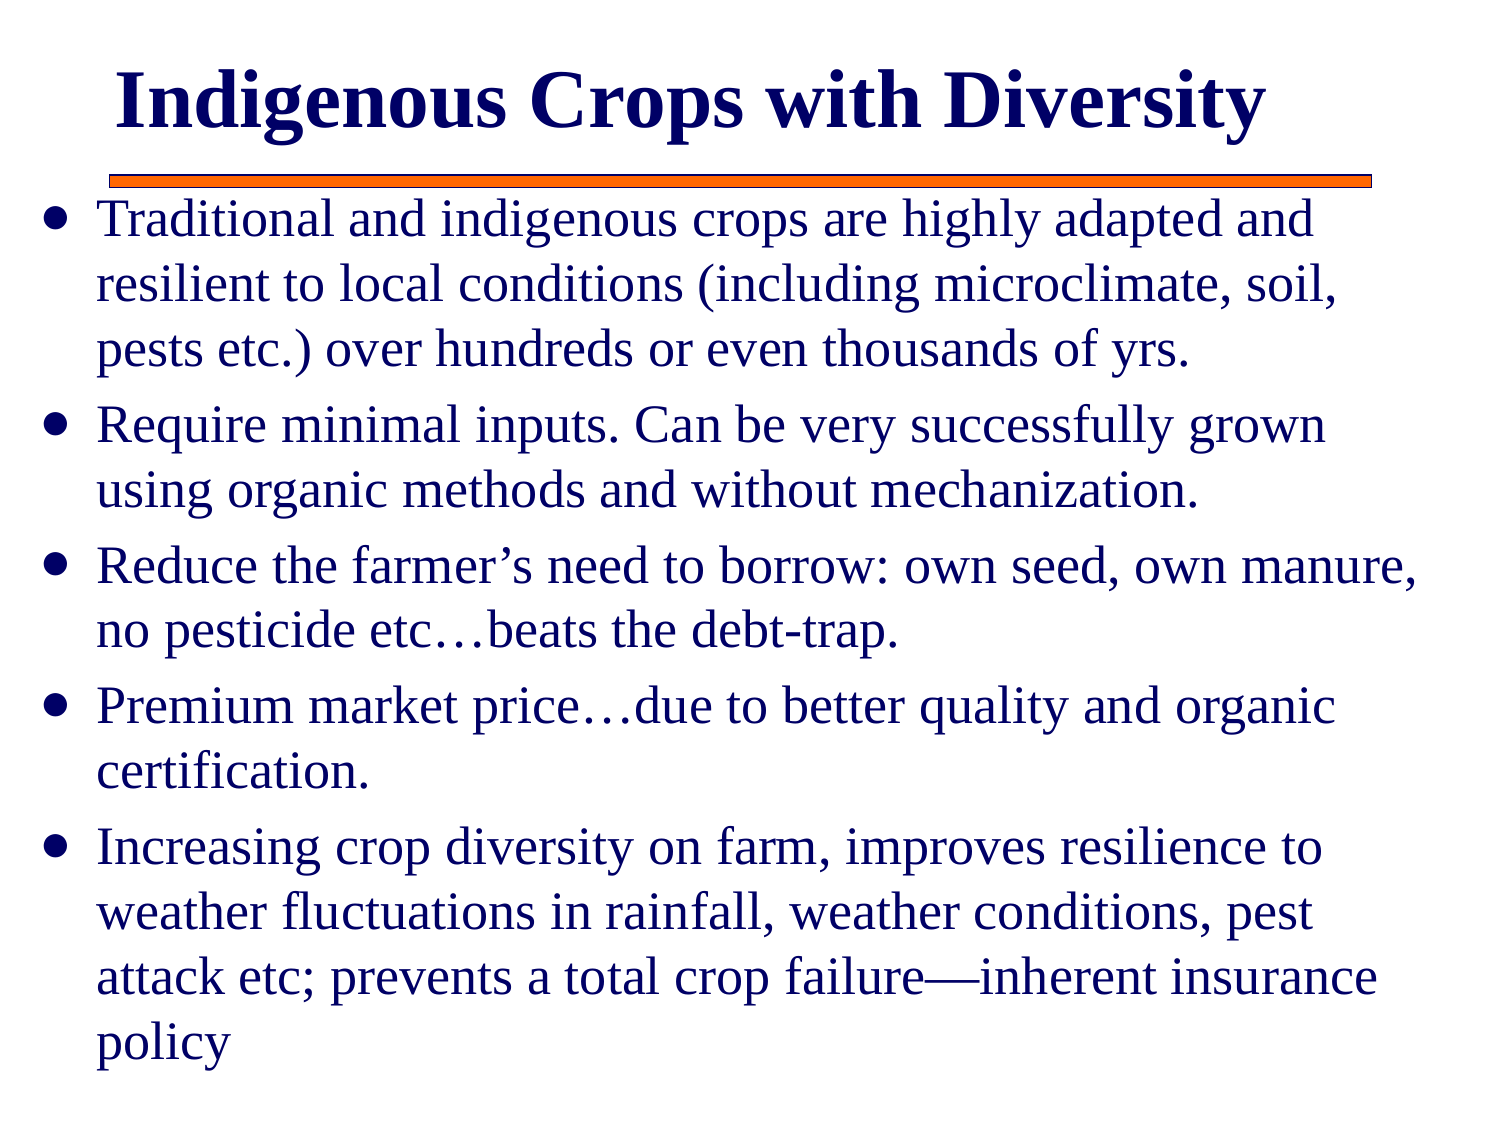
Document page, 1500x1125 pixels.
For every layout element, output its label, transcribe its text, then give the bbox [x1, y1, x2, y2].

list Traditional and indigenous crops are highly adapted and resilient to local conditions (including microclimate, soil, pests etc.) over hundreds or even thousands of yrs. Require minimal inputs. Can be very successfully grown using organic methods and without mechanization. Reduce the farmer’s need to borrow: own seed, own manure, no pesticide etc…beats the debt-trap. Premium market price…due to better quality and organic certification. Increasing crop diversity on farm, improves resilience to weather fluctuations in rainfall, weather conditions, pest attack etc; prevents a total crop failure—inherent insurance policy [24, 174, 1463, 1075]
title Indigenous Crops with Diversity [99, 12, 1375, 174]
